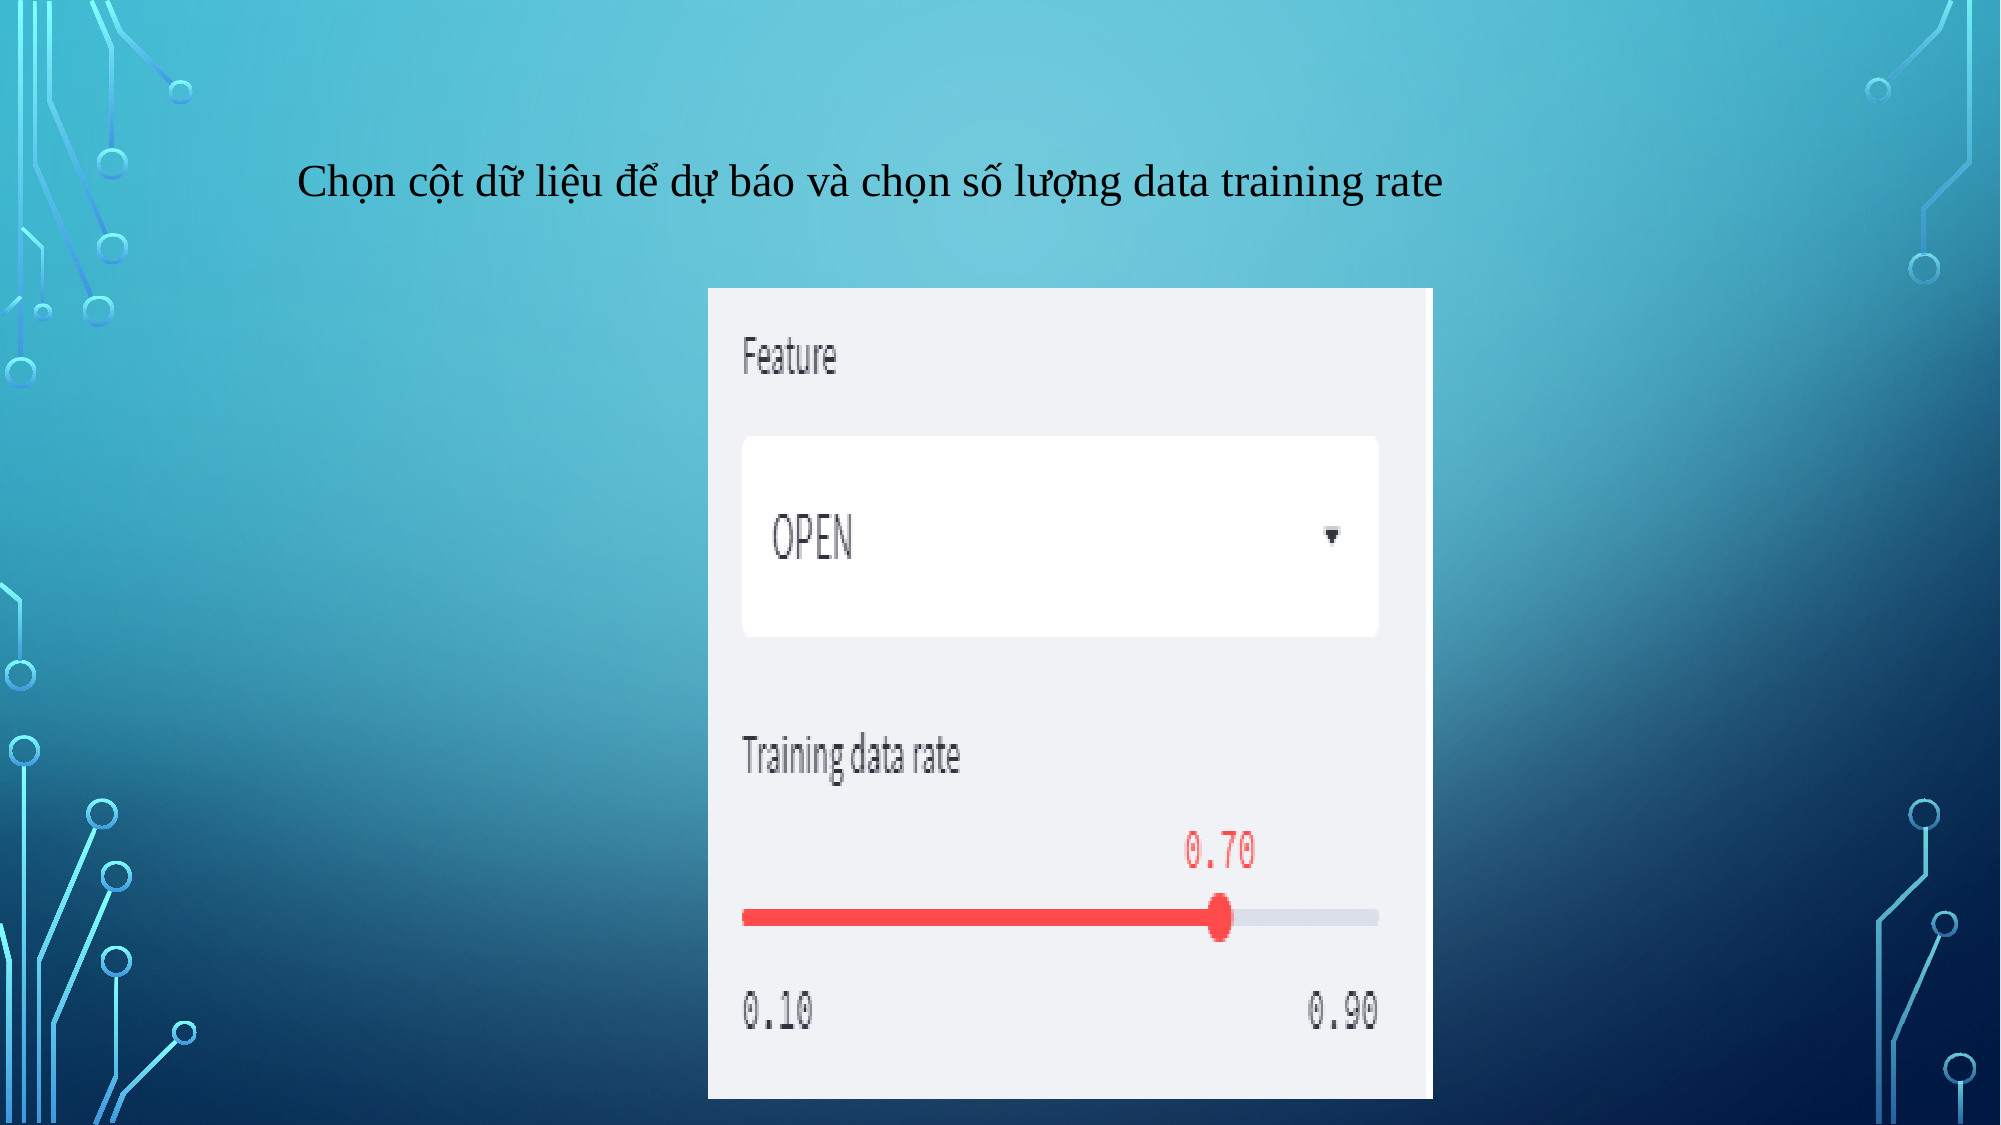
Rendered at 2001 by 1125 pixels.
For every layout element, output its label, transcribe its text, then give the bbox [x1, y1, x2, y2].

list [707, 288, 1434, 1099]
text_box Chọn cột dữ liệu để dự báo và chọn số lượng data training rate [282, 143, 1460, 213]
